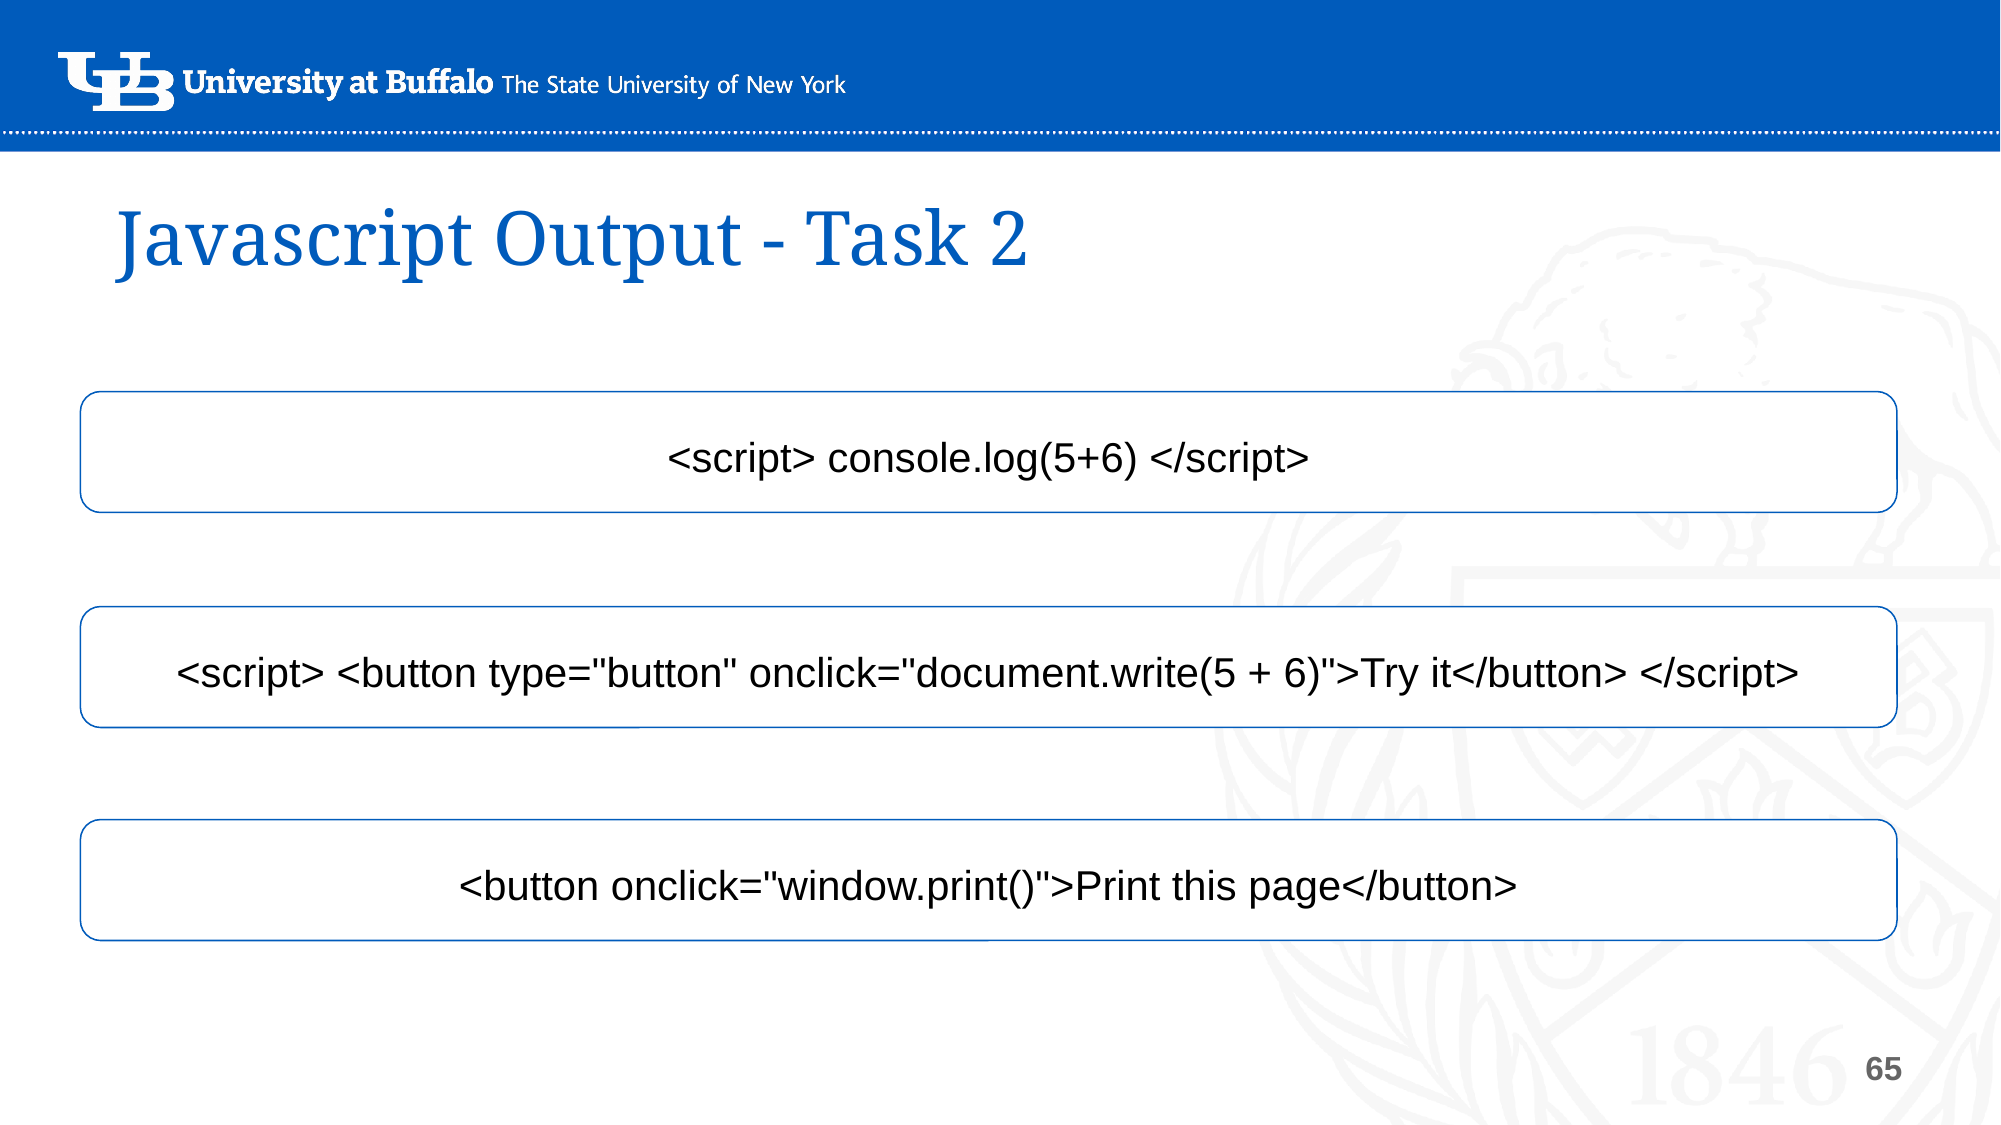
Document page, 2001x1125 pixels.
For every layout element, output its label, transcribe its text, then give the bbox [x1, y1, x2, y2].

text_box <button onclick="window.print()">Print this page</button> [80, 819, 1898, 941]
text_box Javascript Output - Task 2 [101, 185, 1132, 297]
footer ‹#› [1242, 1036, 1918, 1097]
text_box <script> console.log(5+6) </script> [80, 391, 1898, 513]
picture [0, 0, 2001, 1125]
text_box <script> <button type="button" onclick="document.write(5 + 6)">Try it</button> </script> [80, 606, 1898, 728]
